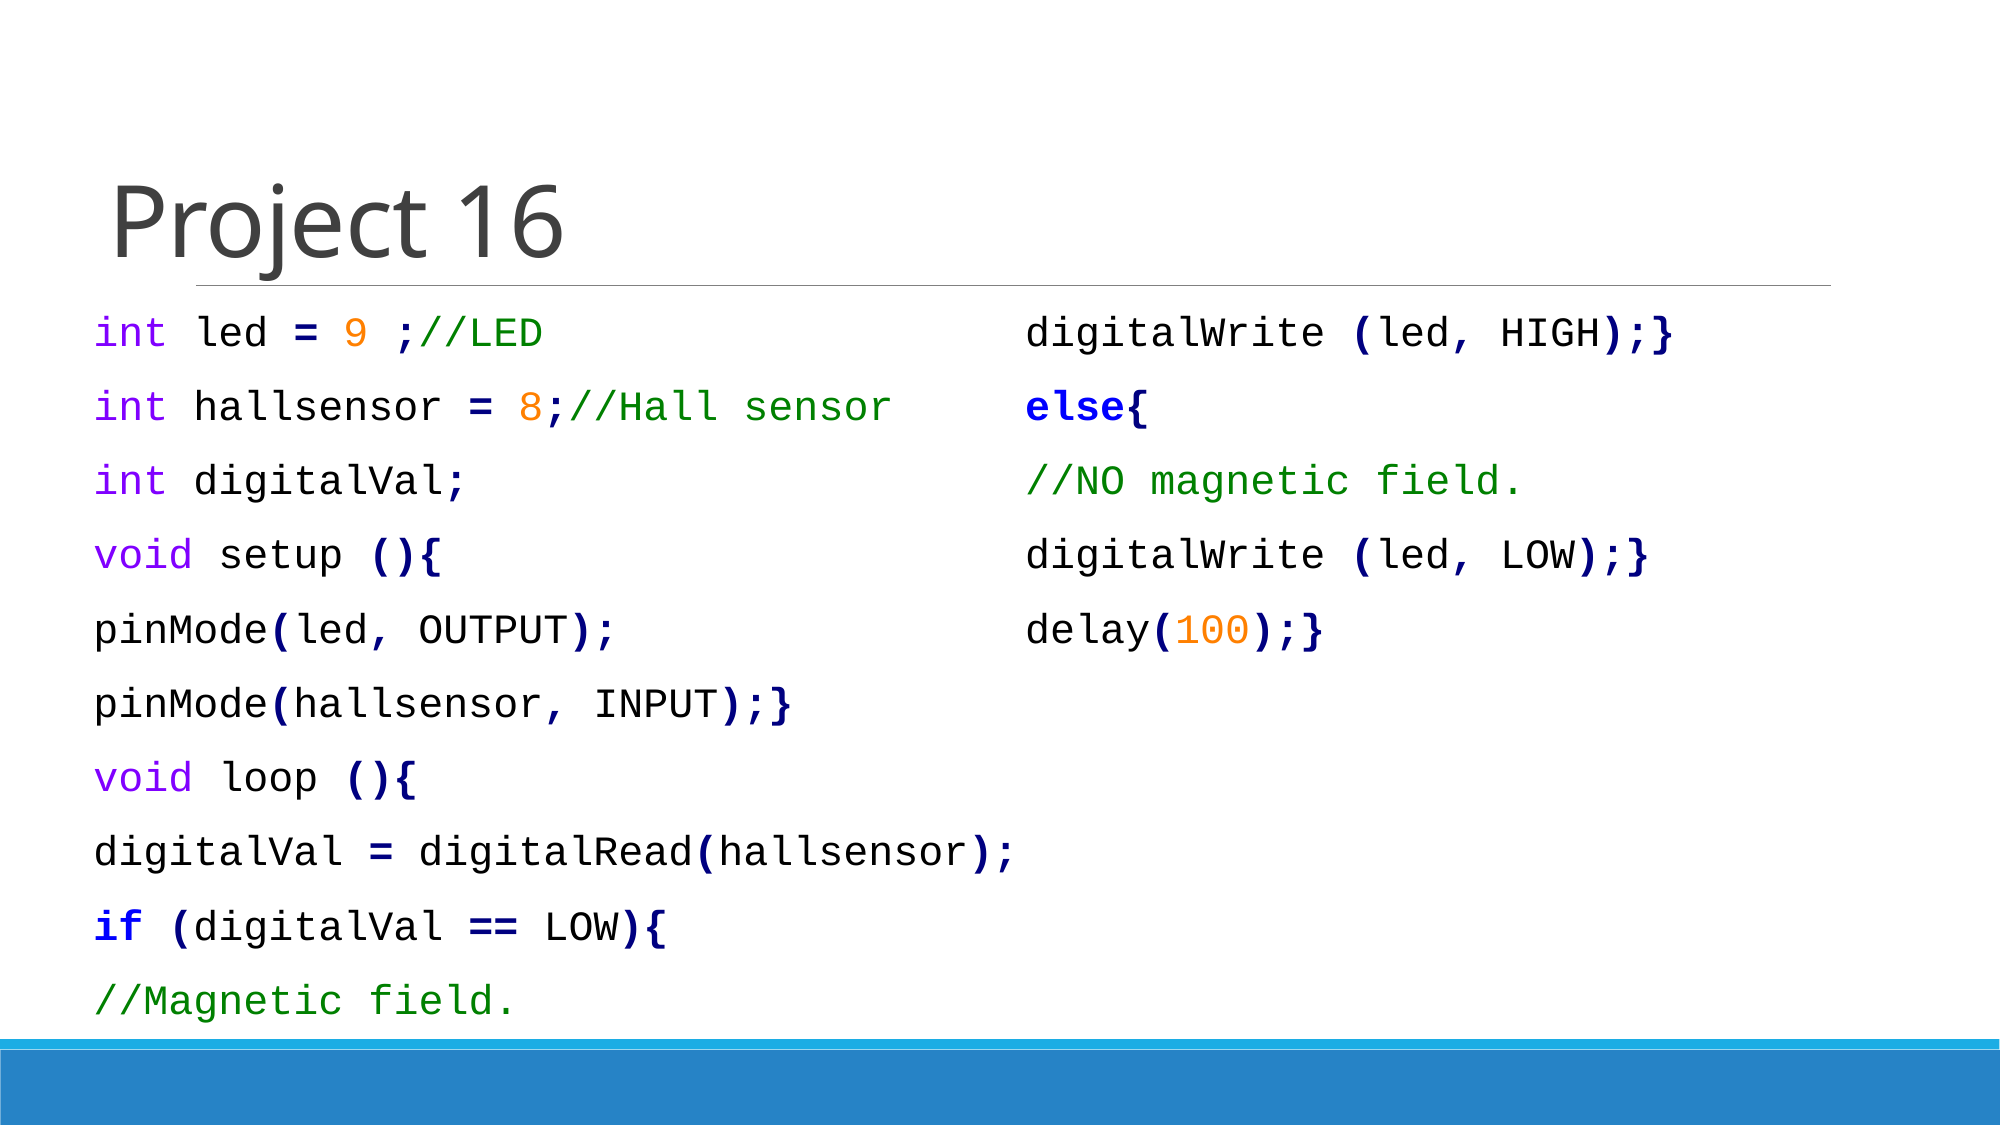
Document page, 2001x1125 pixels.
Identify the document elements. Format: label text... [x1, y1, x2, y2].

list int led = 9 ;//LED int hallsensor = 8;//Hall sensor int digitalVal; void setup (){ pinMode(led, OUTPUT); pinMode(hallsensor, INPUT);} void loop (){ digitalVal = digitalRead(hallsensor); if (digitalVal == LOW){ //Magnetic field. digitalWrite (led, HIGH);} else{ //NO magnetic field. digitalWrite (led, LOW);} delay(100);} [93, 302, 1958, 1050]
title Project 16 [93, 47, 1830, 285]
